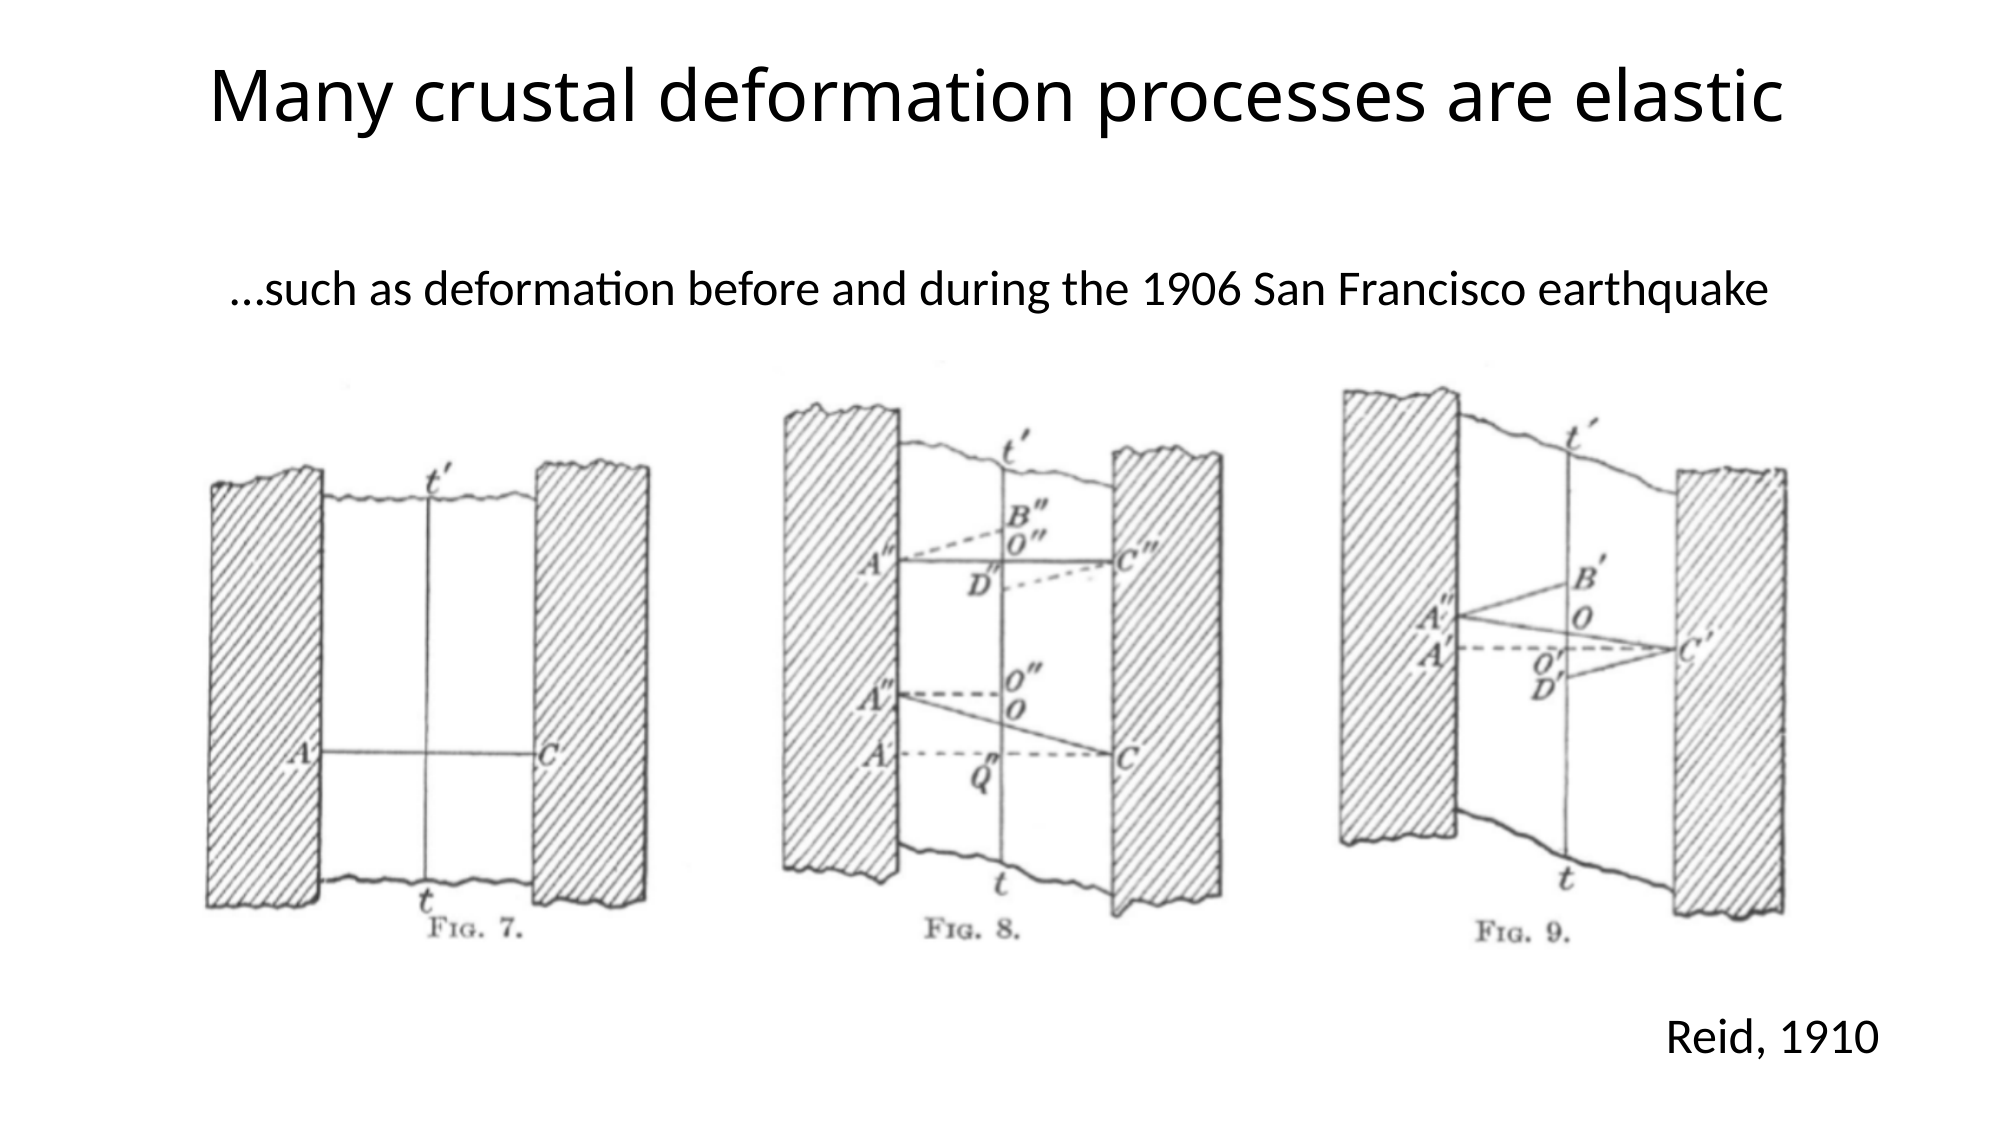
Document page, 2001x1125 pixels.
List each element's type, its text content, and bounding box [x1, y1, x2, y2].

picture [159, 360, 1800, 960]
text_box Reid, 1910 [1546, 996, 1895, 1072]
title Many crustal deformation processes are elastic [64, 52, 1930, 190]
text_box …such as deformation before and during the 1906 San Francisco earthquake [105, 247, 1895, 323]
